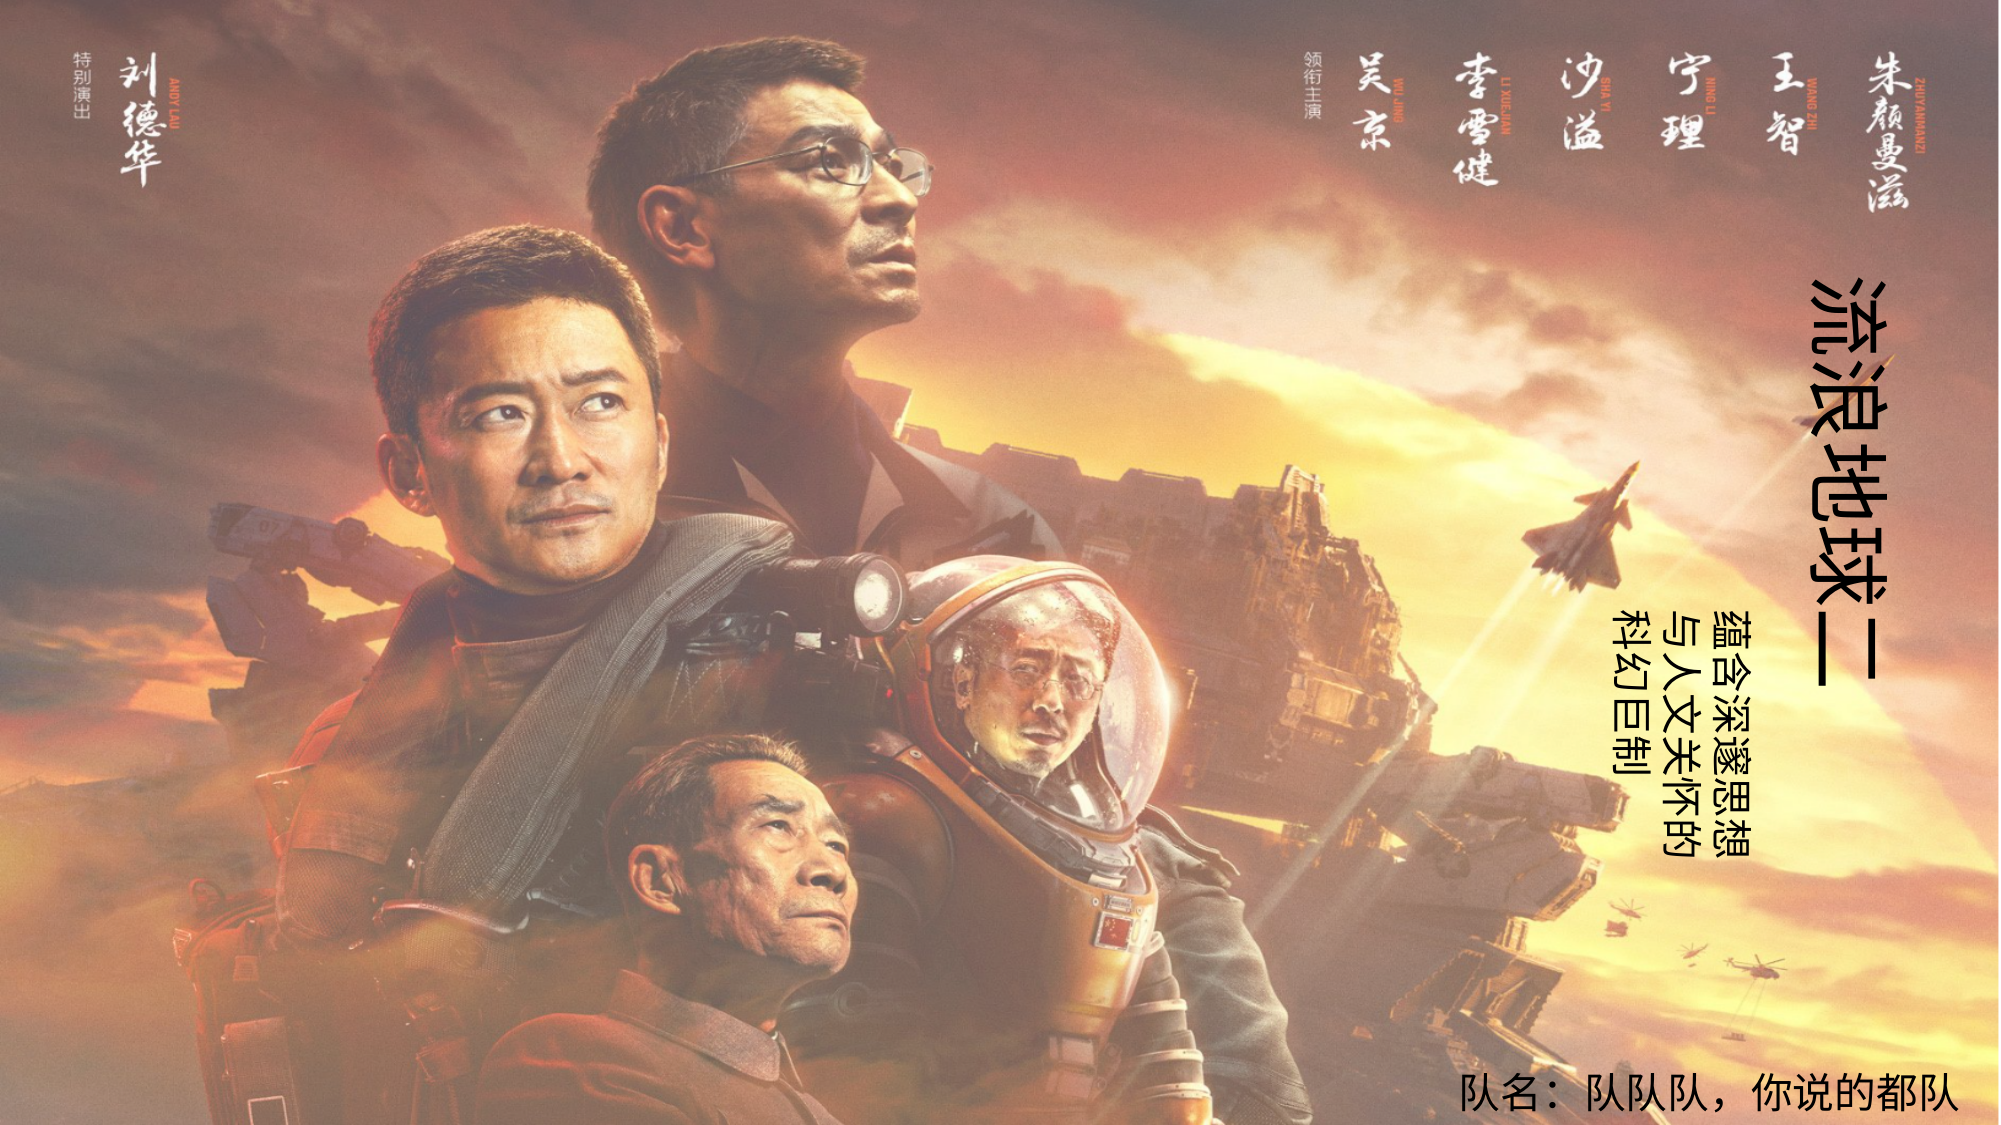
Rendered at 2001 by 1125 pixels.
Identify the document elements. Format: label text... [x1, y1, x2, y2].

text_box 队名：队队队，你说的都队 [1443, 1059, 2000, 1125]
text_box 流浪地球二 [1777, 259, 1909, 732]
text_box 蕴含深邃思想 与人文关怀的 科幻巨制 [1584, 595, 1766, 1059]
